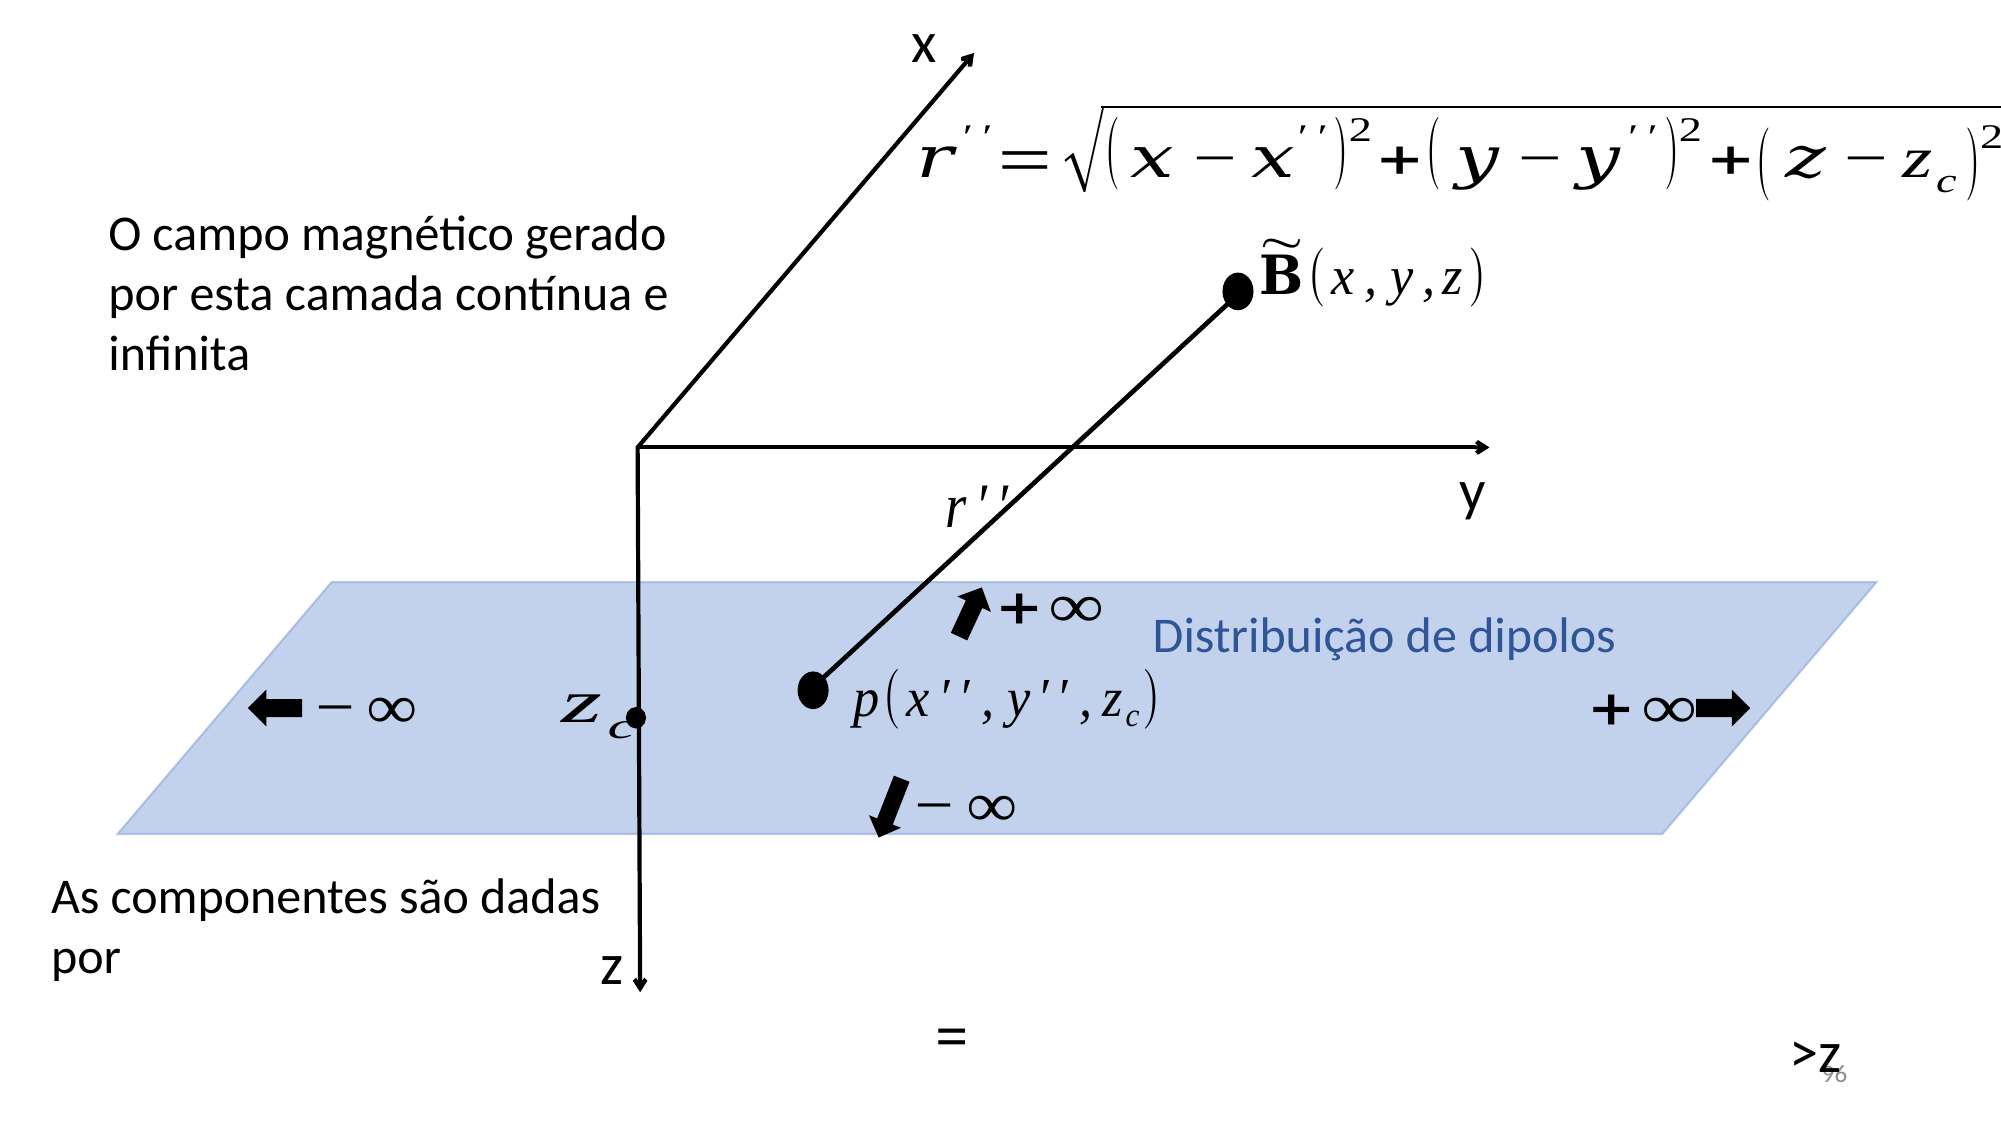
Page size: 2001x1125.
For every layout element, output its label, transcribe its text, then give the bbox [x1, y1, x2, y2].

text_box [1696, 689, 1751, 727]
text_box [637, 448, 641, 993]
text_box [1222, 272, 1254, 311]
slide_number 96 [1412, 1042, 1863, 1103]
text_box x [897, 0, 953, 52]
text_box [797, 671, 829, 710]
text_box [641, 708, 647, 728]
text_box [247, 689, 303, 727]
text_box y [1444, 444, 1499, 530]
text_box [641, 581, 1879, 836]
text_box [115, 581, 637, 836]
text_box z [585, 918, 639, 1004]
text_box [637, 52, 975, 448]
text_box O campo magnético gerado por esta camada contínua e infinita [93, 192, 637, 388]
text_box As componentes são dadas por [36, 856, 634, 992]
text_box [823, 303, 1228, 678]
text_box [625, 706, 637, 729]
text_box [868, 775, 910, 838]
text_box Distribuição de dipolos [1228, 594, 1647, 670]
